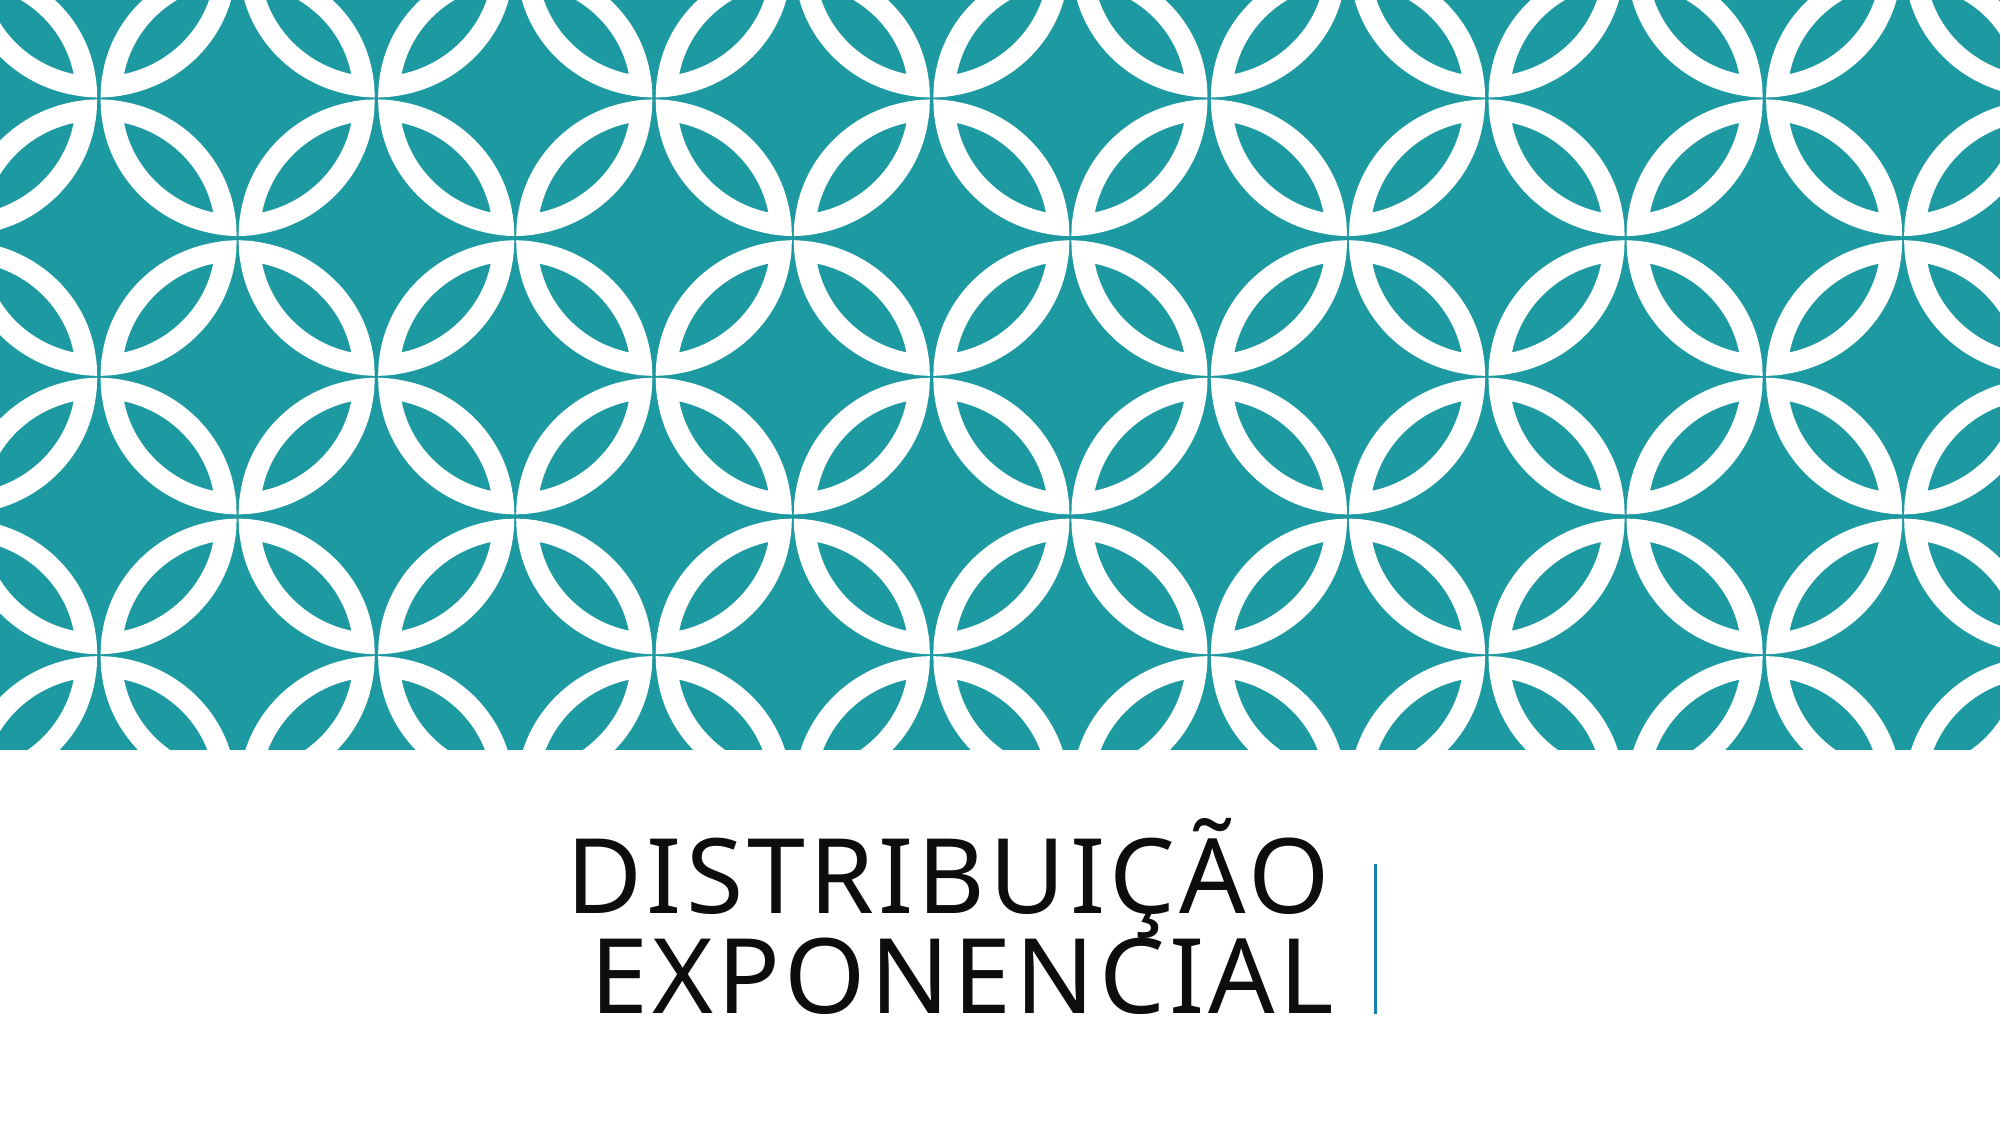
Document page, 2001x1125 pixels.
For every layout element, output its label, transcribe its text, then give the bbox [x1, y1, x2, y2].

title Distribuição exponencial [75, 813, 1350, 1054]
